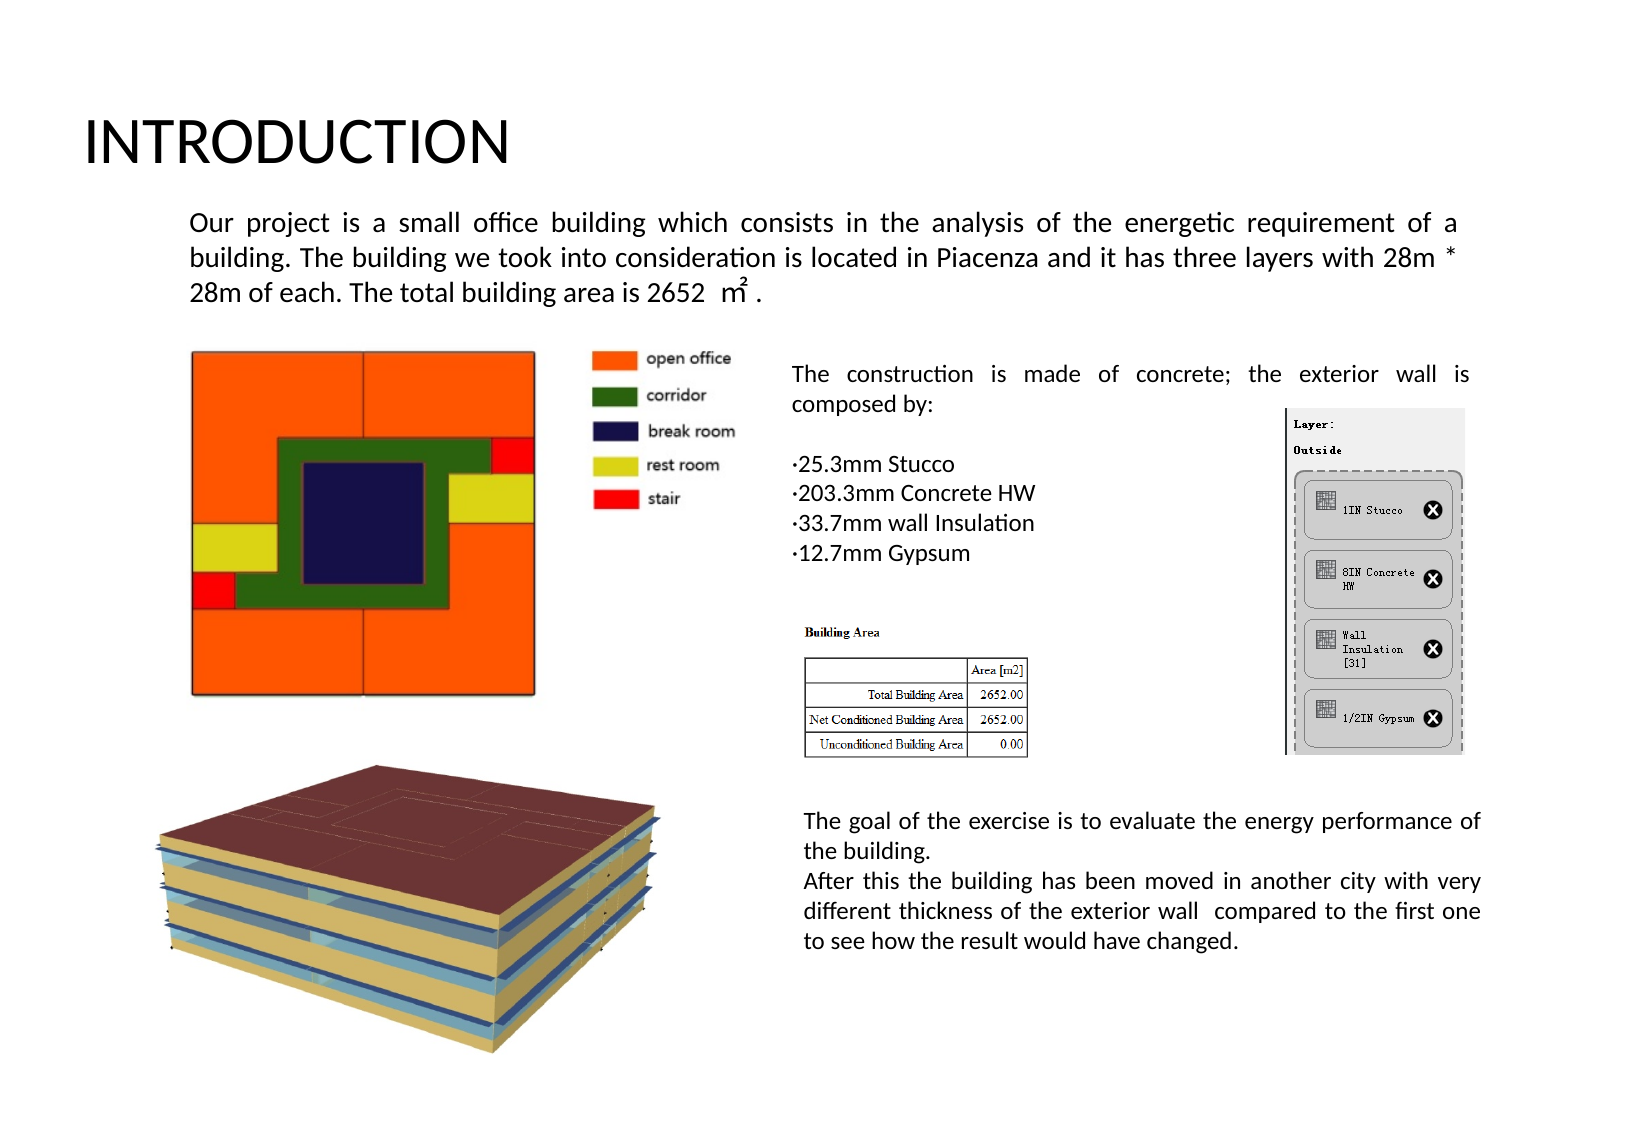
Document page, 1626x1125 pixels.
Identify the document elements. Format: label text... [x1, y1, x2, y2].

picture [1284, 408, 1466, 755]
picture [186, 326, 754, 717]
text_box Our project is a small office building which consists in the analysis of the energetic requirement of a building. The building we took into consideration is located in Piacenza and it has three layers with 28m * 28m of each. The total building area is 2652 ㎡. [174, 196, 1474, 316]
text_box The goal of the exercise is to evaluate the energy performance of the building. After this the building has been moved in another city with very different thickness of the exterior wall compared to the first one to see how the result would have changed. [788, 797, 1498, 962]
picture [127, 751, 677, 1083]
text_box The construction is made of concrete; the exterior wall is composed by: ·25.3mm Stucco ·203.3mm Concrete HW ·33.7mm wall Insulation ·12.7mm Gypsum [777, 349, 1486, 605]
picture [800, 621, 1038, 766]
text_box INTRODUCTION [68, 89, 718, 185]
